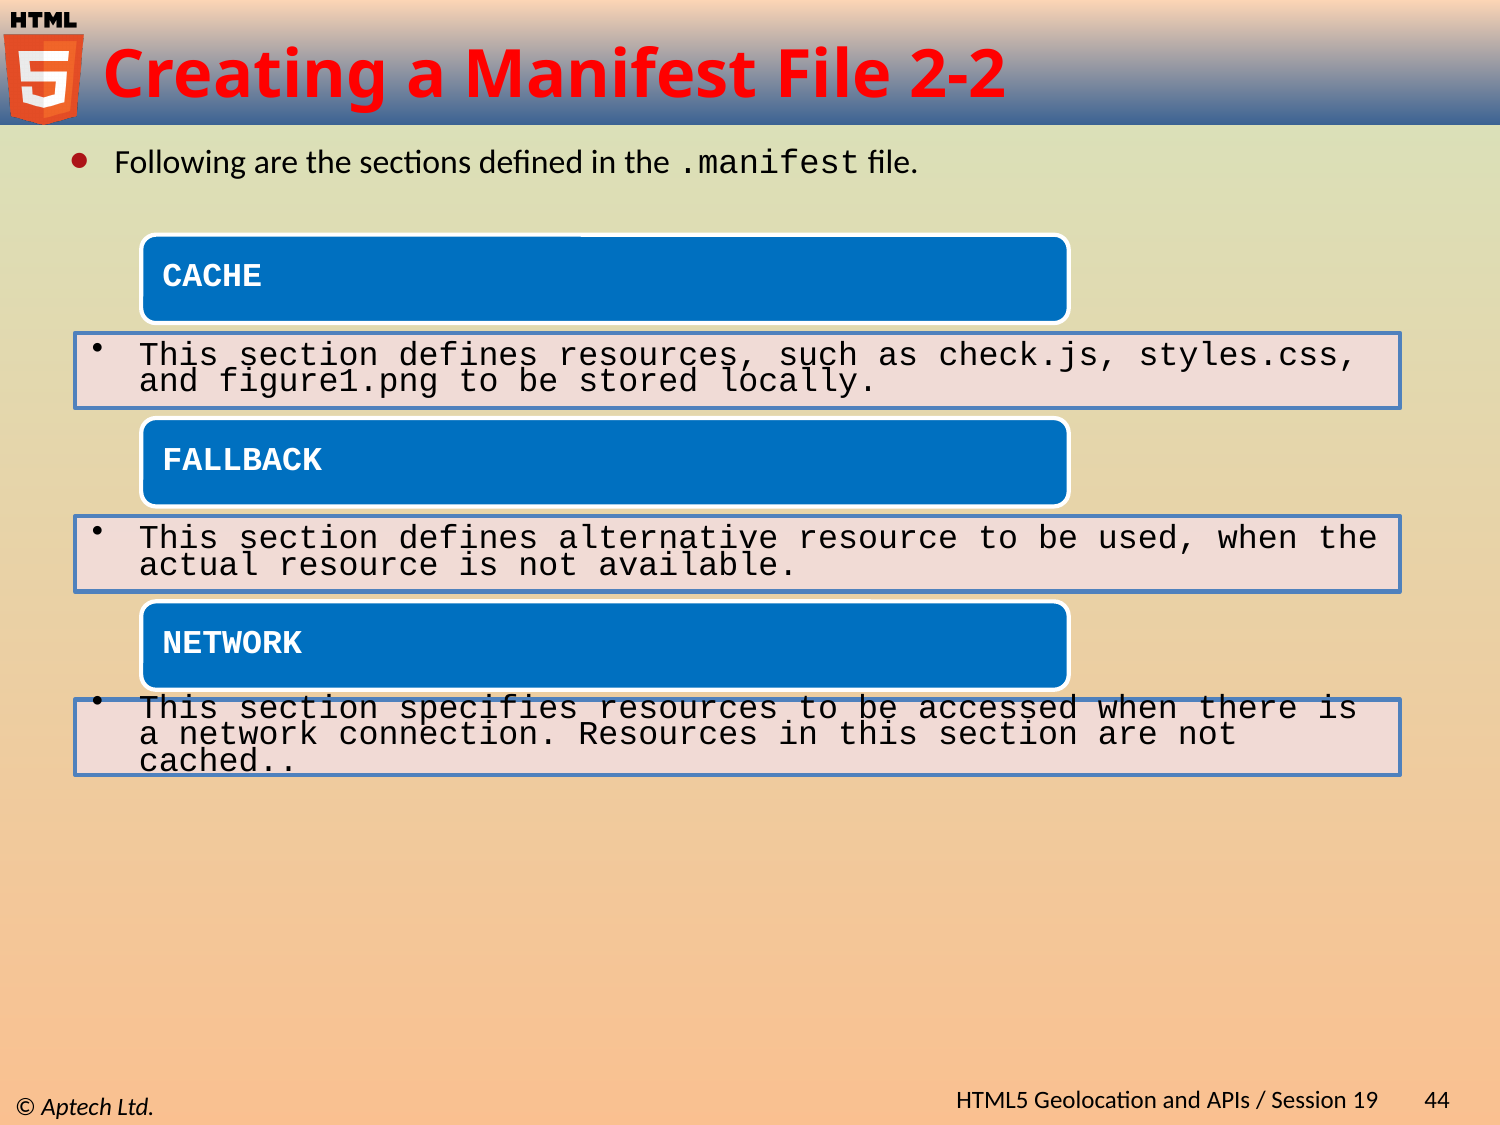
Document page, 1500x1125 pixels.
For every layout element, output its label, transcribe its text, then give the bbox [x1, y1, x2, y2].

footer HTML5 Geolocation and APIs / Session 19 [412, 1084, 1400, 1113]
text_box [74, 224, 1401, 776]
text_box Following are the sections defined in the .manifest file. [24, 137, 1450, 225]
slide_number 44 [1400, 1084, 1465, 1113]
title Creating a Manifest File 2-2 [87, 37, 1338, 106]
picture [0, 12, 100, 125]
